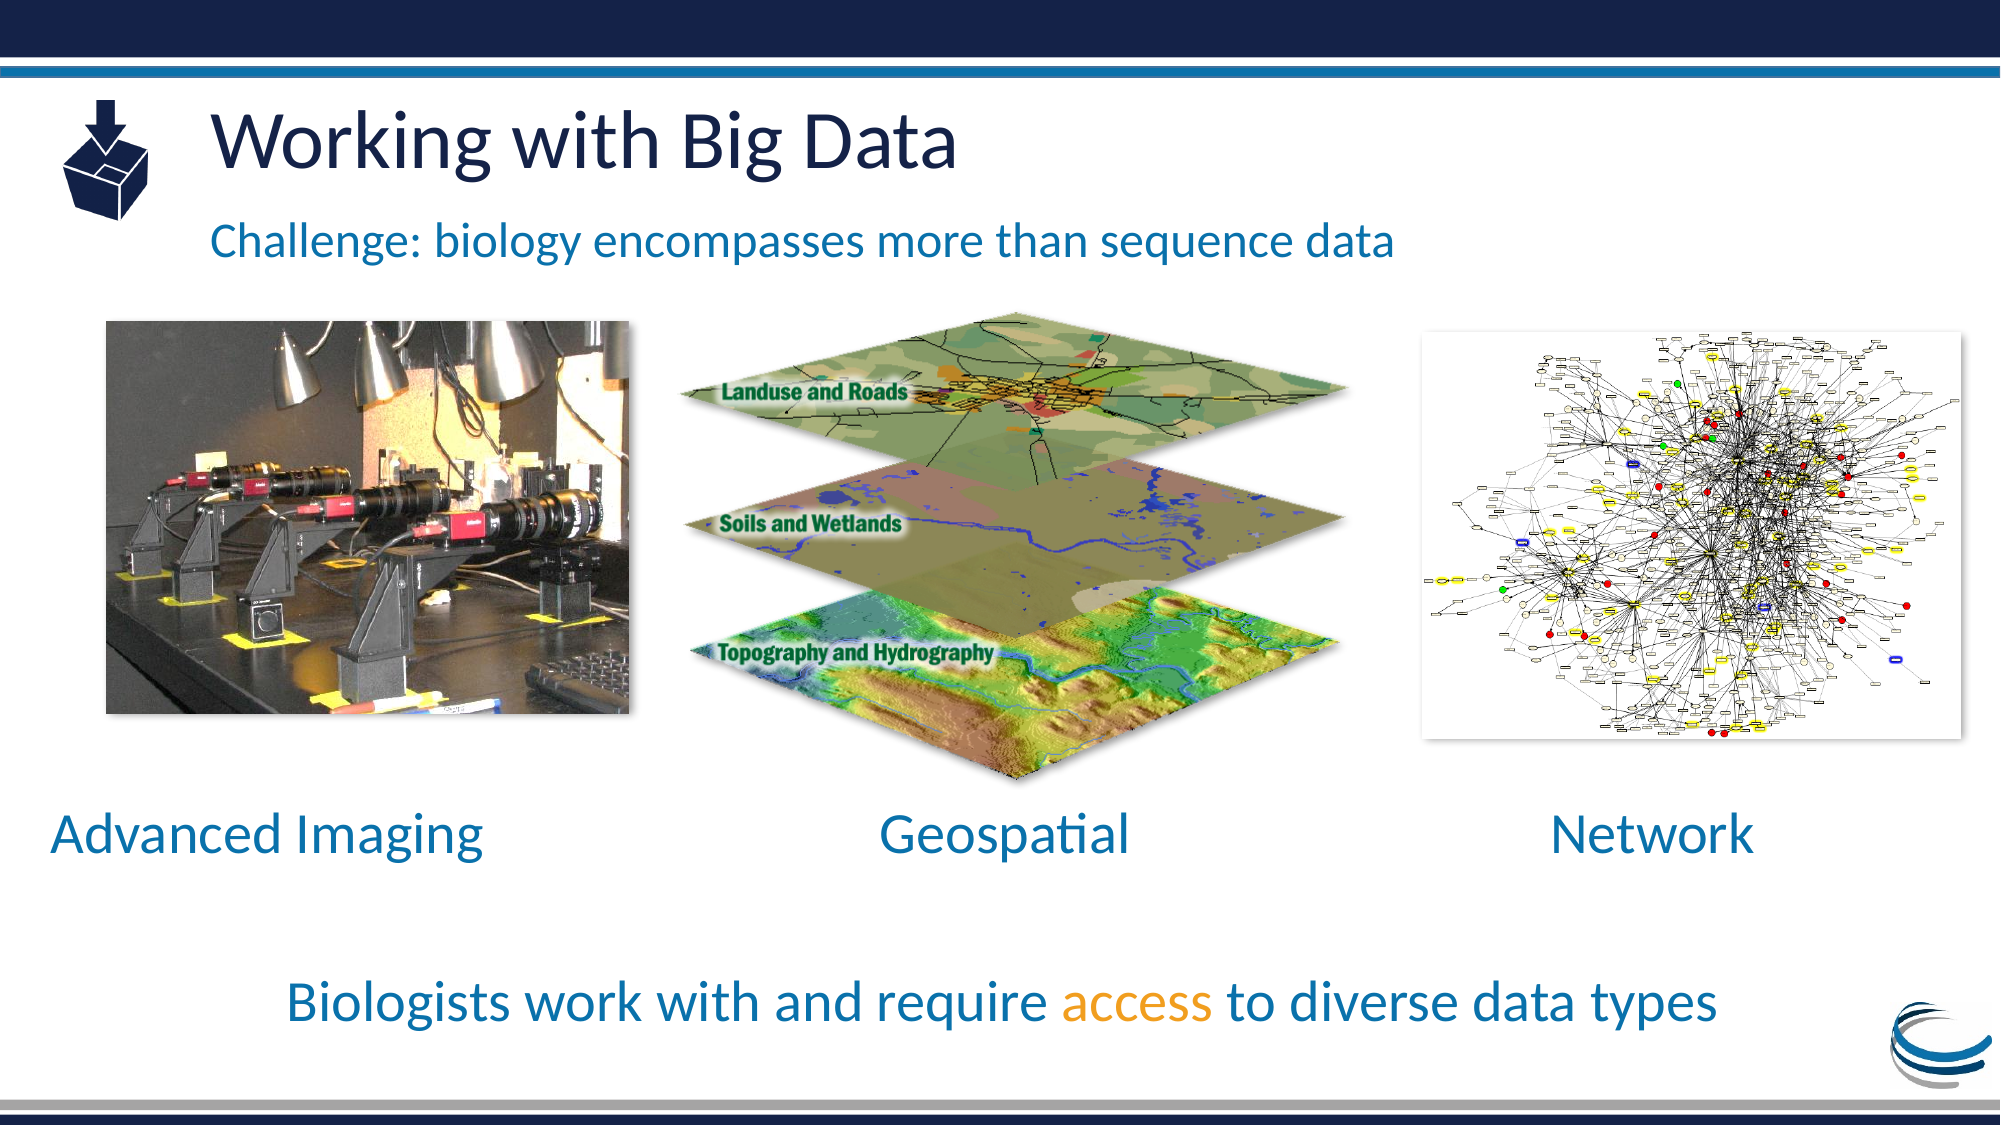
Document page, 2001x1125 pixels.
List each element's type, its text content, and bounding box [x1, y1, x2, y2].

picture [62, 100, 148, 221]
list Advanced Imaging Geospatial Network Biologists work with and require access to diverse data types [35, 796, 1970, 1062]
picture [106, 321, 629, 714]
title Working with Big Data [195, 90, 1970, 194]
list Challenge: biology encompasses more than sequence data [195, 206, 1963, 274]
picture [1422, 332, 1961, 739]
picture [677, 312, 1350, 781]
picture [1890, 1002, 1992, 1089]
